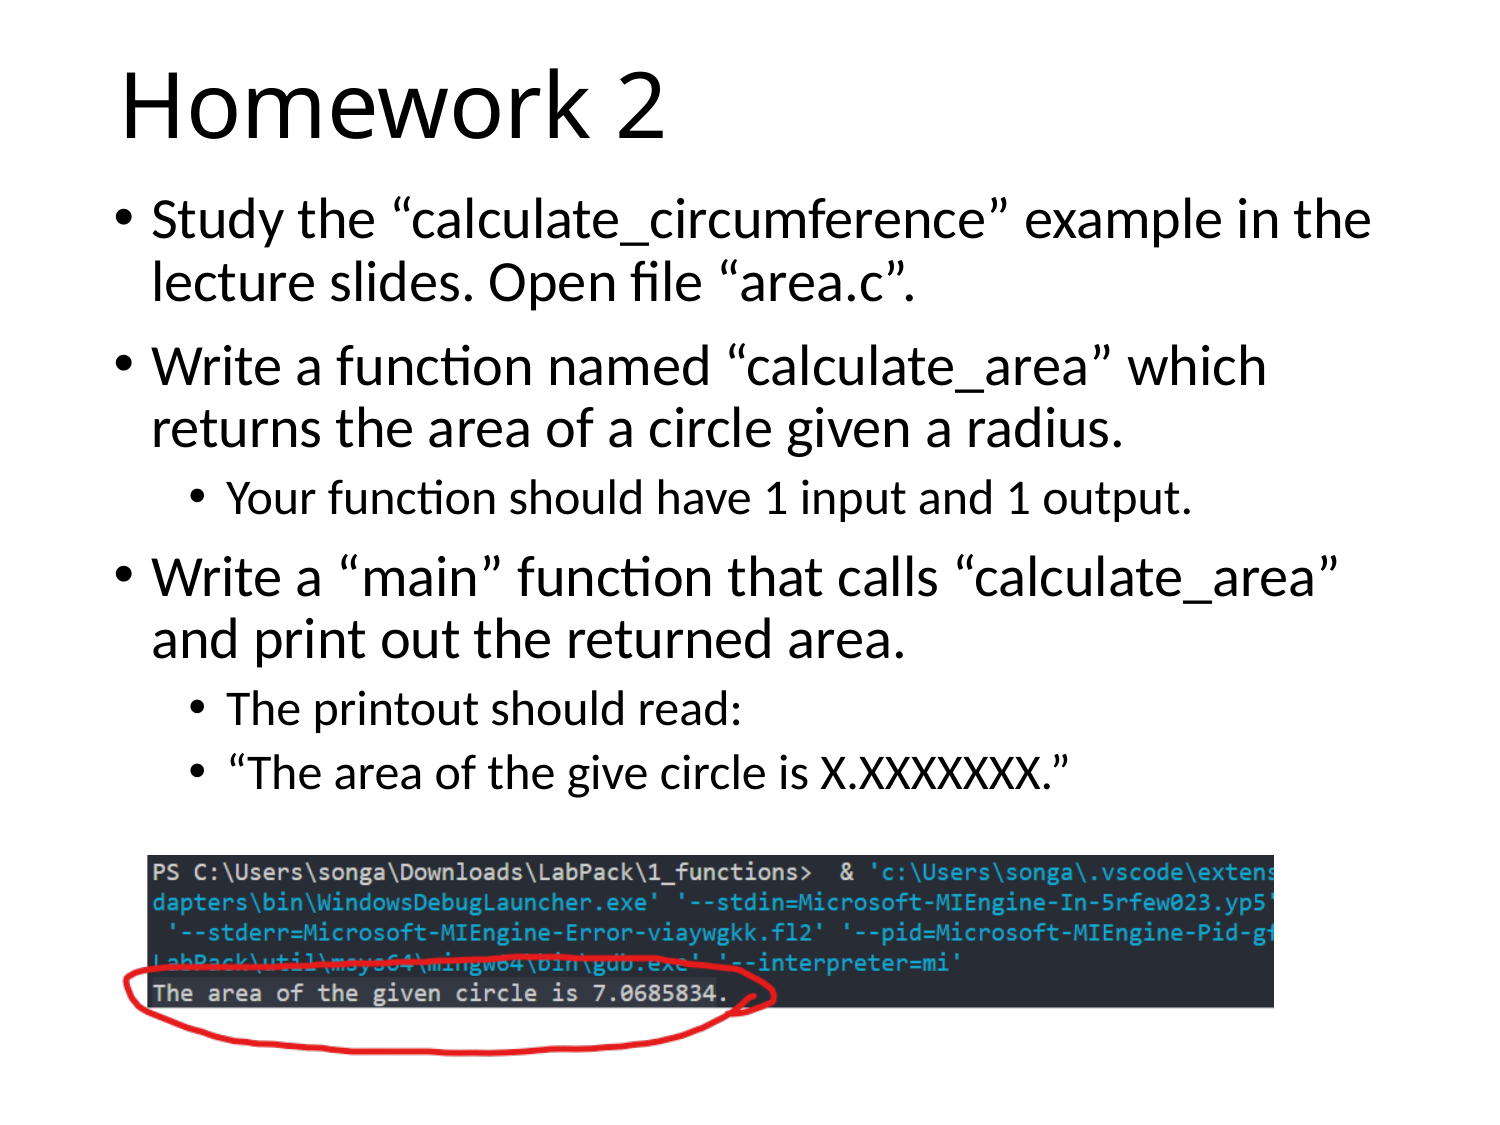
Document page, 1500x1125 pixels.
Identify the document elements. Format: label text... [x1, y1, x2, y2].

title Homework 2 [103, 0, 1397, 218]
picture [120, 855, 1274, 1058]
list Study the “calculate_circumference” example in the lecture slides. Open file “area.c”. Write a function named “calculate_area” which returns the area of a circle given a radius. Your function should have 1 input and 1 output. Write a “main” function that calls “calculate_area” and print out the returned area. The printout should read: “The area of the give circle is X.XXXXXXX.” [98, 180, 1393, 1077]
